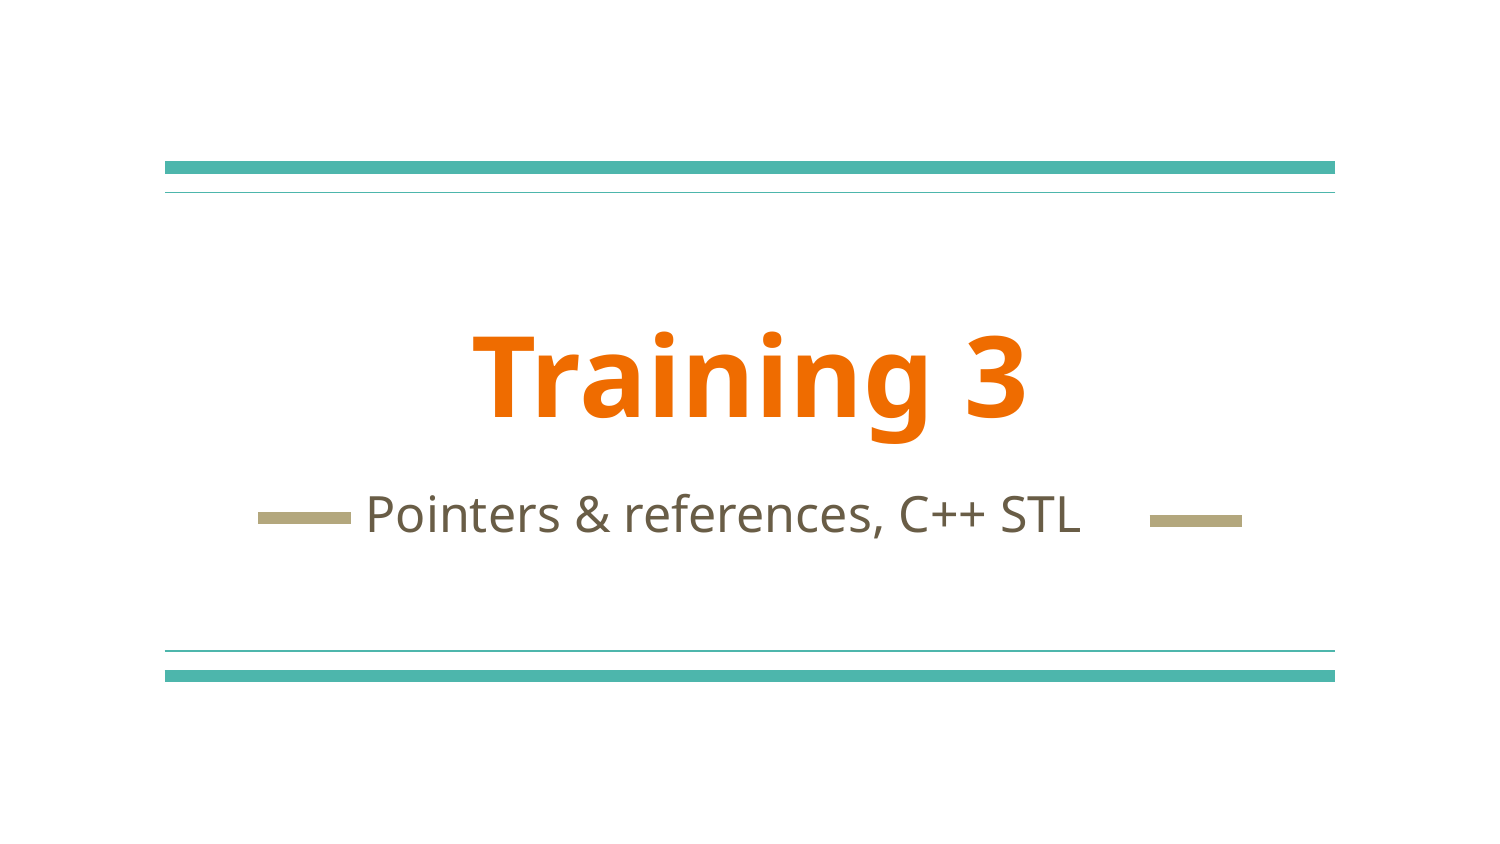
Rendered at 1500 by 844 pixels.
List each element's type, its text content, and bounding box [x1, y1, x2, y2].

subtitle Pointers & references, C++ STL [350, 467, 1150, 598]
title Training 3 [164, 287, 1336, 456]
